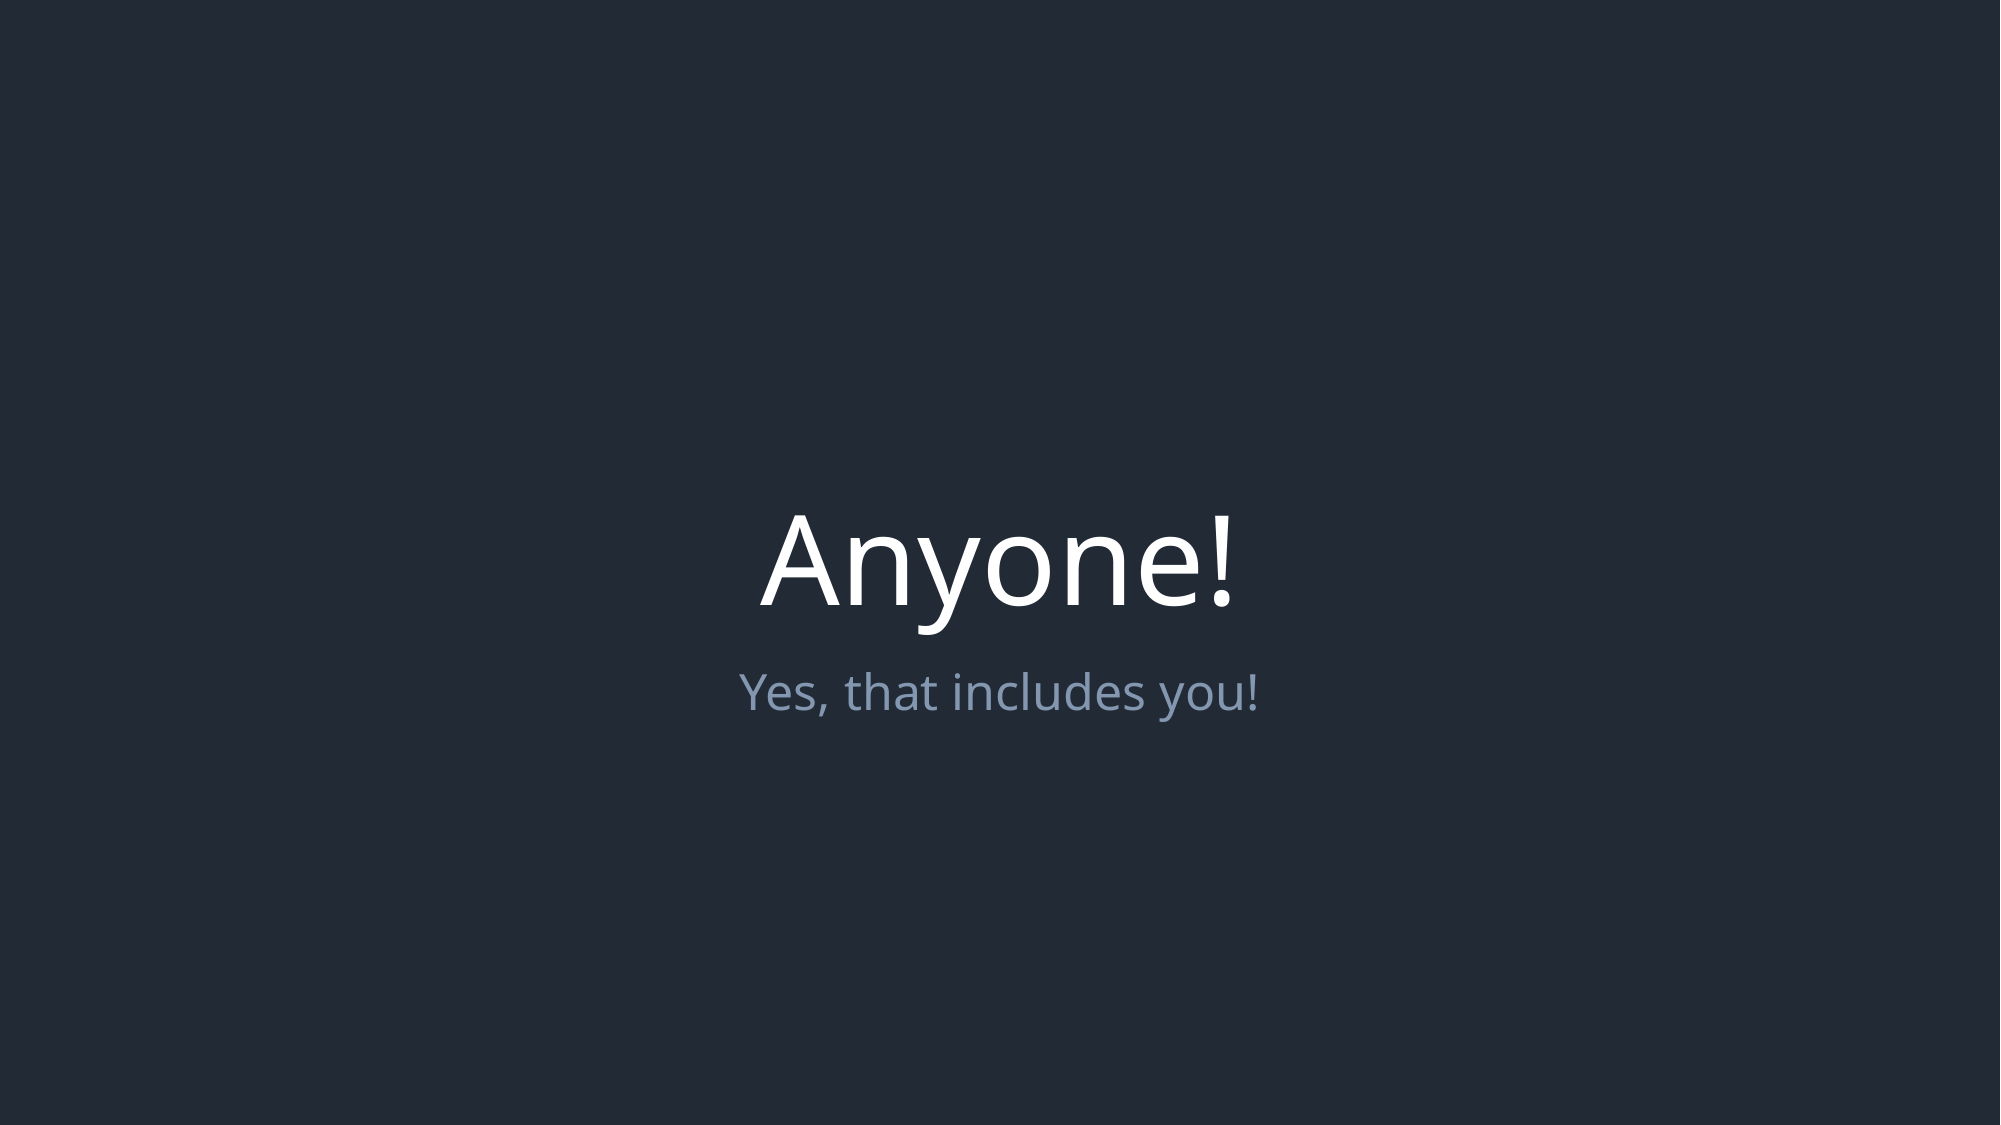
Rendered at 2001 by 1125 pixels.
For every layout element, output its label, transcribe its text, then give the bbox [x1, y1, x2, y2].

title Anyone! Yes, that includes you! [249, 266, 1750, 859]
